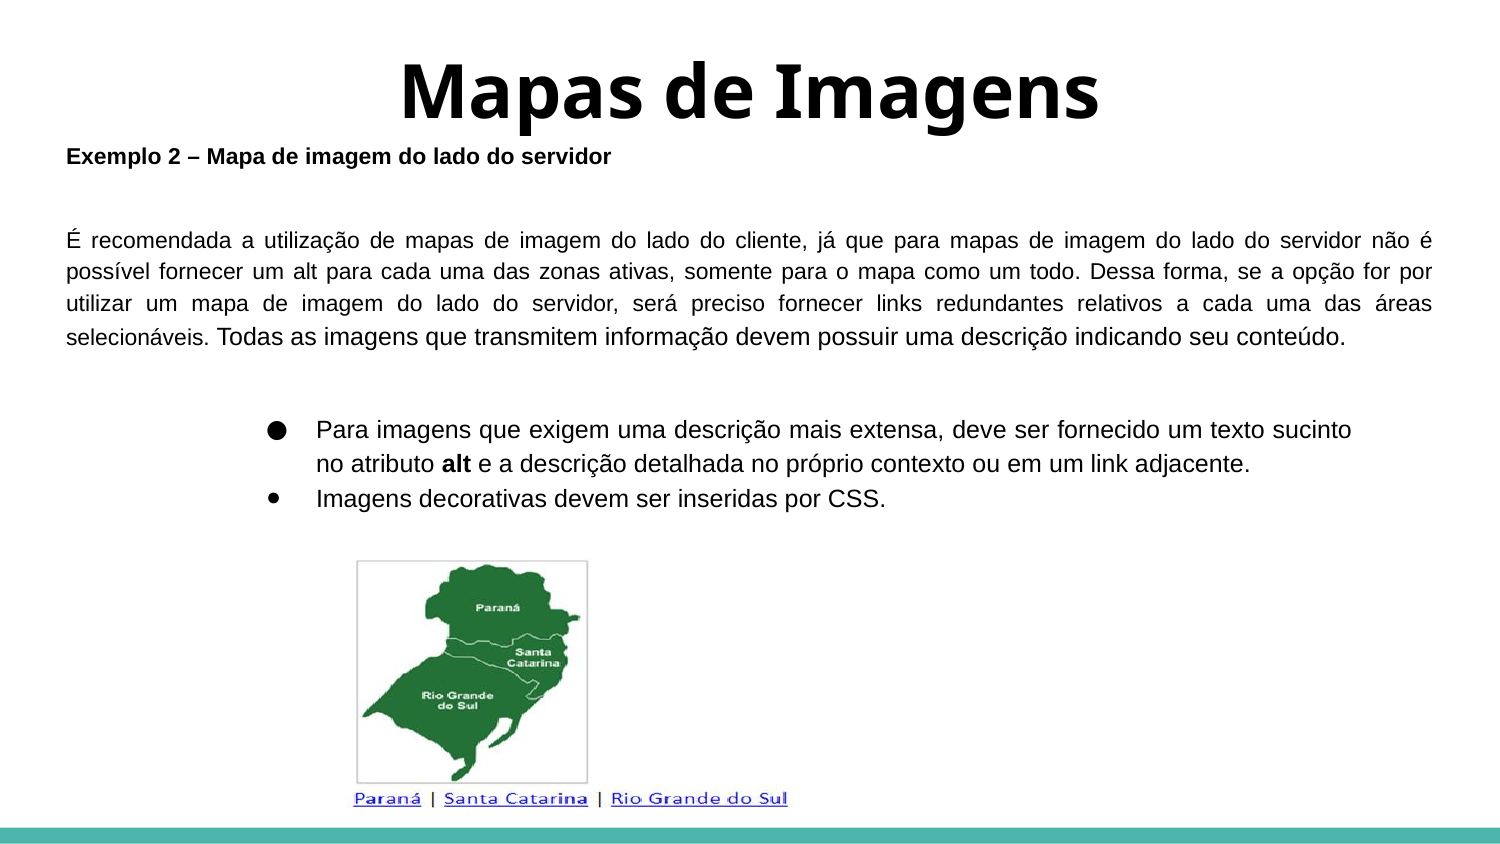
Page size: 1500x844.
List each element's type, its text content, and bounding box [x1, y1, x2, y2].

picture [336, 550, 803, 813]
list Exemplo 2 – Mapa de imagem do lado do servidor É recomendada a utilização de mapas de imagem do lado do cliente, já que para mapas de imagem do lado do servidor não é possível fornecer um alt para cada uma das zonas ativas, somente para o mapa como um todo. Dessa forma, se a opção for por utilizar um mapa de imagem do lado do servidor, será preciso fornecer links redundantes relativos a cada uma das áreas selecionáveis. Todas as imagens que transmitem informação devem possuir uma descrição indicando seu conteúdo. Para imagens que exigem uma descrição mais extensa, deve ser fornecido um texto sucinto no atributo alt e a descrição detalhada no próprio contexto ou em um link adjacente. Imagens decorativas devem ser inseridas por CSS. [51, 122, 1449, 750]
title Mapas de Imagens [51, 28, 1449, 122]
